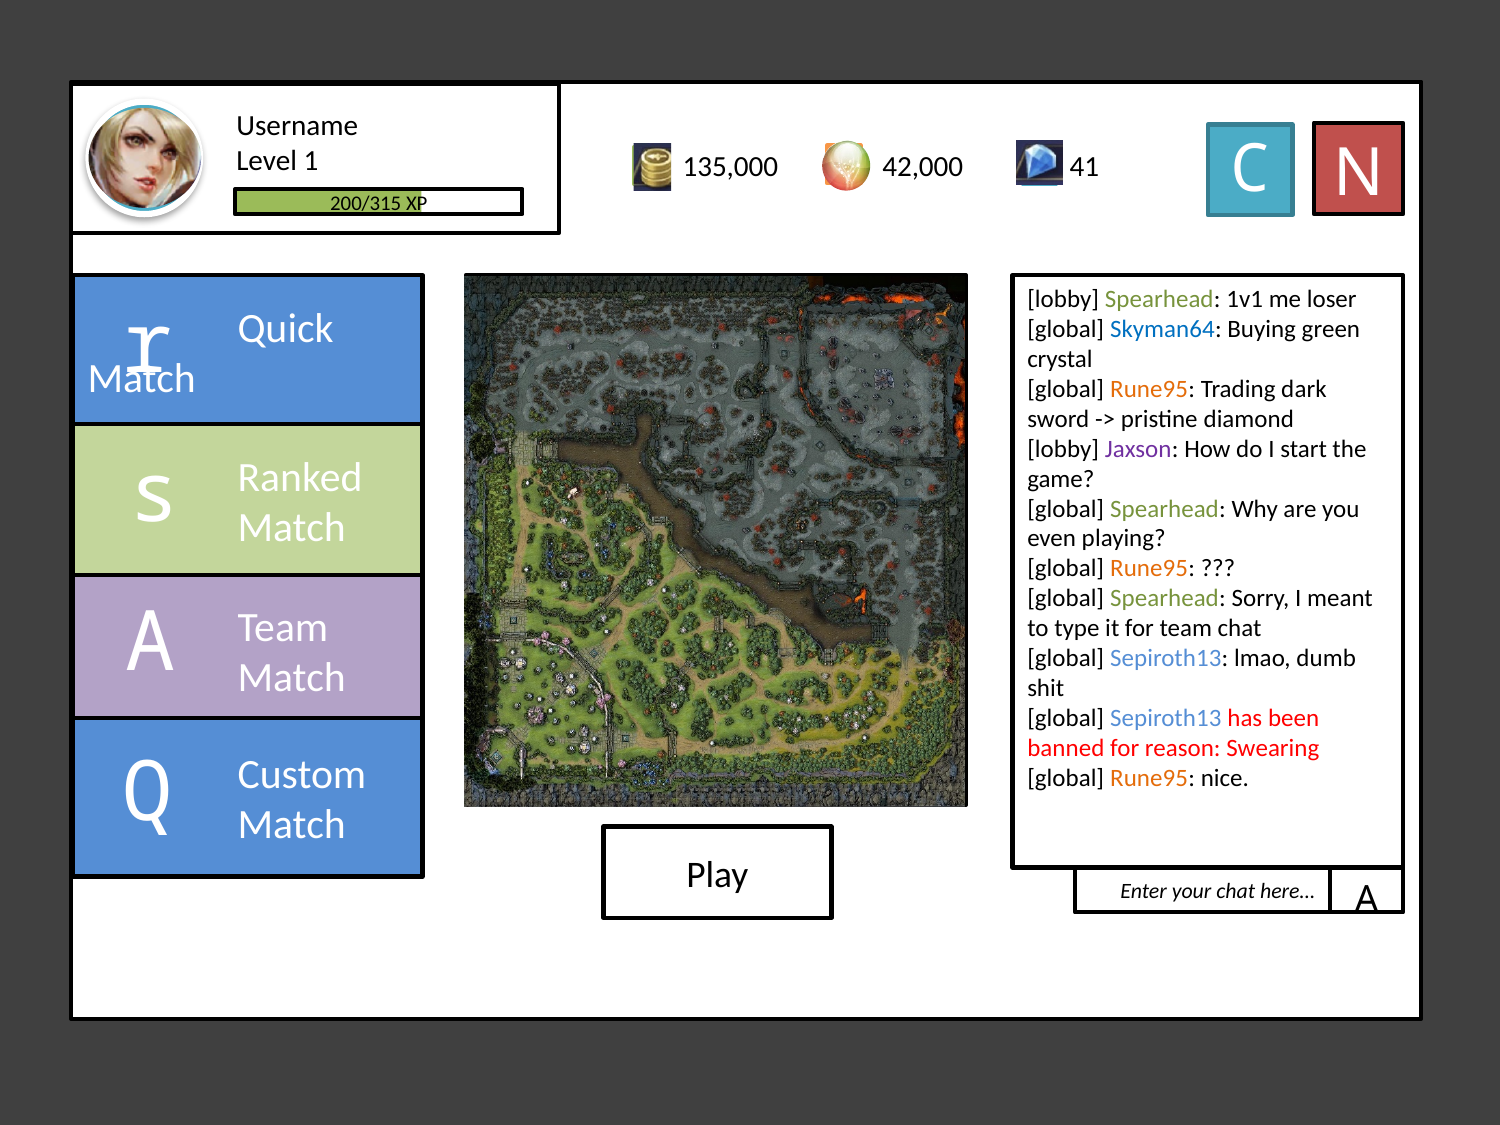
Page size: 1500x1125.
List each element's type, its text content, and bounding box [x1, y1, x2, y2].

text_box Team Match [70, 573, 425, 716]
title Username Level 1 [69, 82, 561, 235]
text_box Ranked Match [70, 422, 425, 573]
text_box Quick Match [70, 273, 425, 422]
text_box A [1328, 865, 1405, 914]
picture [821, 140, 871, 191]
text_box s [88, 445, 223, 532]
text_box r [80, 296, 215, 383]
picture [464, 275, 965, 807]
text_box Map Preview [464, 273, 968, 278]
text_box 200/315 XP [233, 187, 524, 216]
picture [88, 107, 202, 209]
text_box 135,000 [667, 140, 796, 190]
text_box Play [601, 824, 834, 920]
text_box N [1312, 121, 1405, 216]
text_box Custom Match [70, 716, 425, 879]
text_box Q [80, 743, 215, 831]
picture [1015, 140, 1064, 185]
text_box Enter your chat here… [1073, 865, 1328, 914]
text_box [69, 80, 1423, 1021]
text_box [lobby] Spearhead: 1v1 me loser [global] Skyman64: Buying green crystal [global] Rune95: Trading dark sword -> pristine diamond [lobby] Jaxson: How do I start the game? [global] Spearhead: Why are you even playing? [global] Rune95: ??? [global] Spearhead: Sorry, I meant to type it for team chat [global] Sepiroth13: lmao, dumb shit [global] Sepiroth13 has been banned for reason: Swearing [global] Rune95: nice. [1010, 273, 1405, 870]
picture [633, 143, 672, 191]
text_box 42,000 [871, 140, 994, 190]
text_box 41 [1065, 140, 1168, 190]
text_box C [1206, 122, 1295, 217]
text_box A [115, 98, 173, 106]
text_box A [83, 594, 218, 681]
